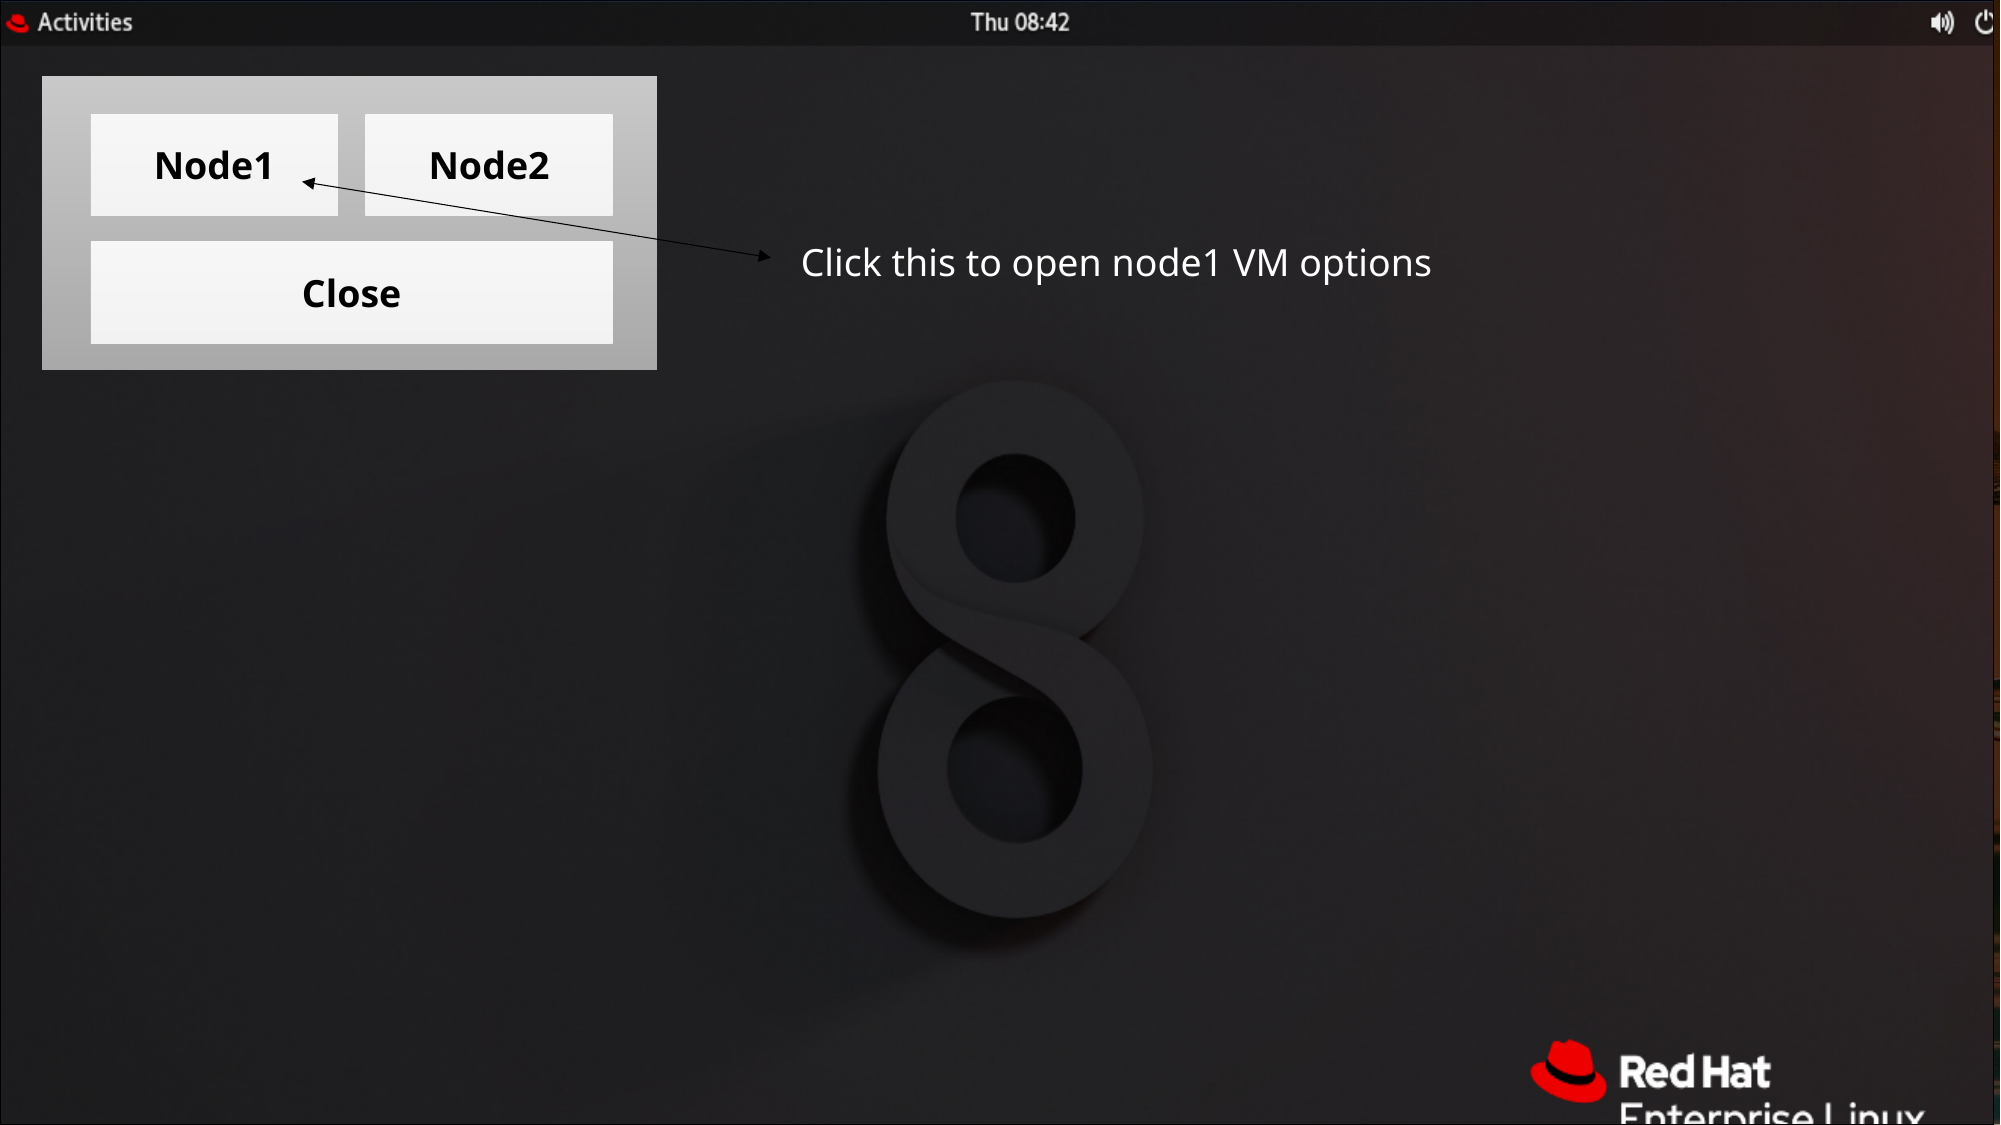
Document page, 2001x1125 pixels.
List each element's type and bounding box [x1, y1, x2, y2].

text_box [302, 181, 772, 258]
picture [0, 0, 2000, 1125]
